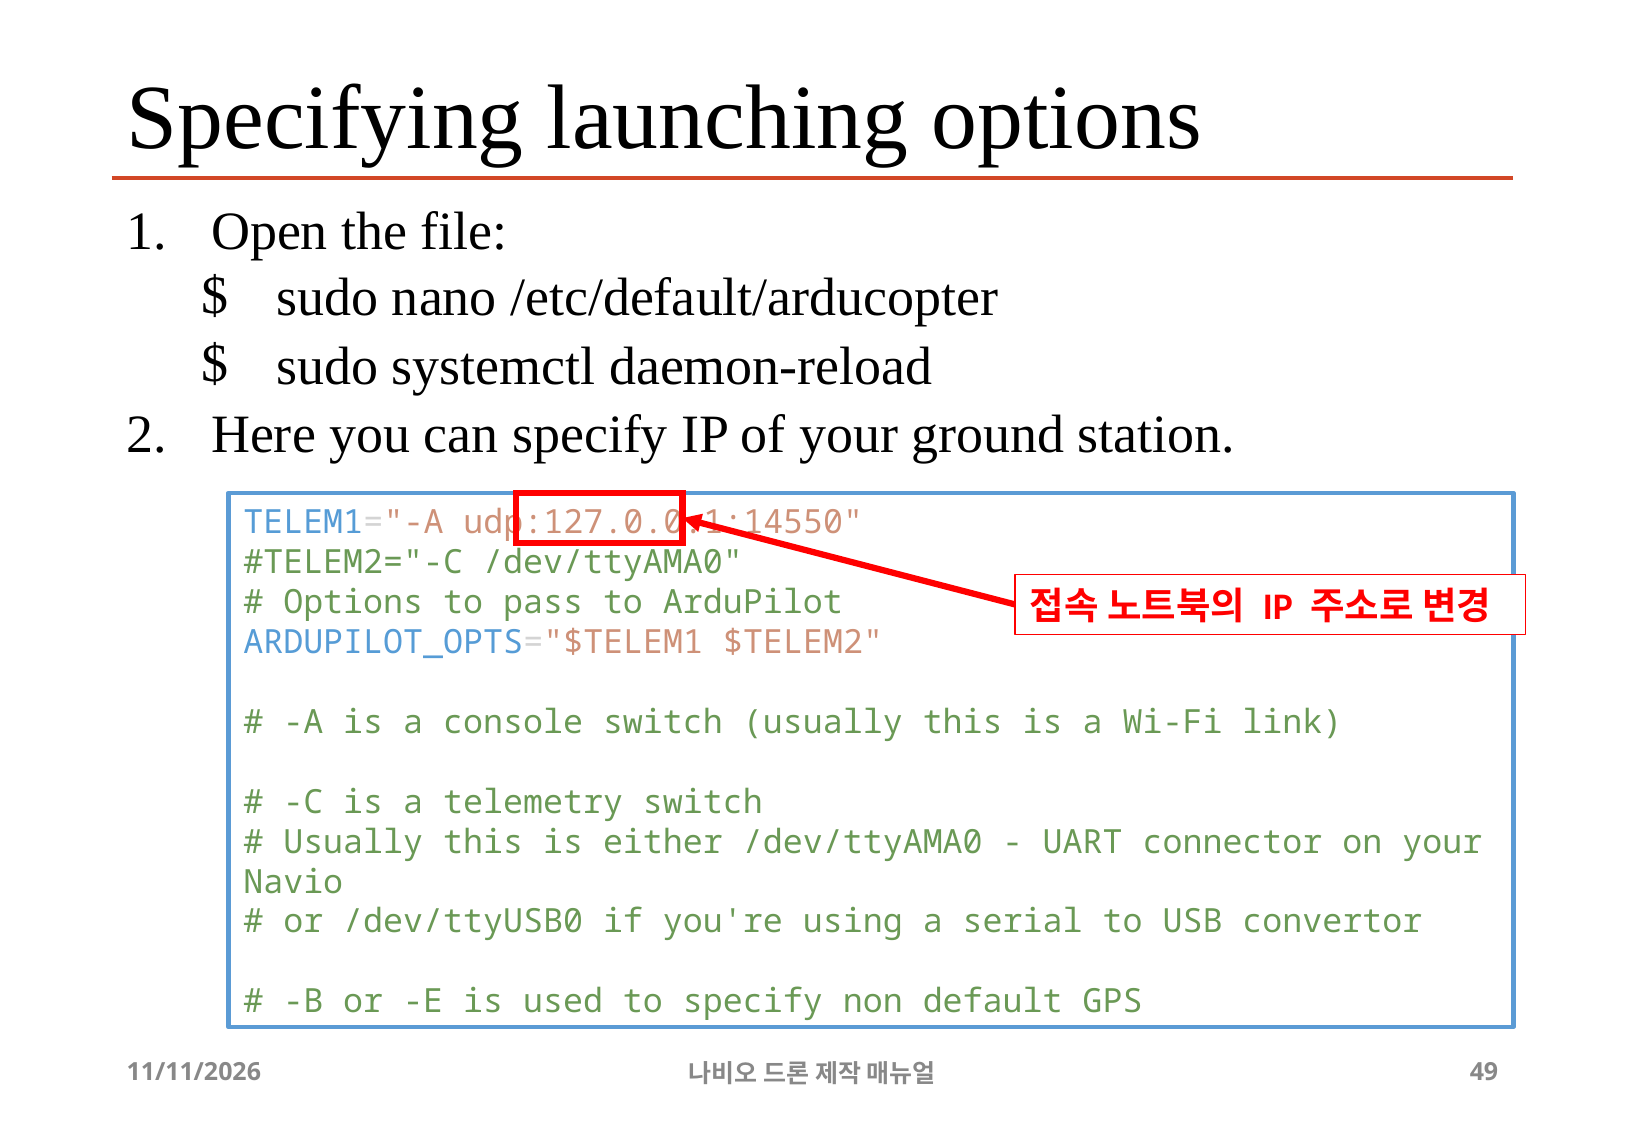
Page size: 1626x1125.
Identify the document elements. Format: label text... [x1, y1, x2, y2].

title Specifying launching options [111, 59, 1514, 179]
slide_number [111, 1042, 303, 1103]
list Open the file: sudo nano /etc/default/arducopter sudo systemctl daemon-reload Here you can specify IP of your ground station. [111, 205, 1514, 493]
footer 나비오 드론 제작 매뉴얼 [538, 1042, 1087, 1103]
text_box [515, 492, 1526, 636]
slide_number 49 [1433, 1042, 1514, 1103]
text_box TELEM1="-A udp:127.0.0.1:14550" #TELEM2="-C /dev/ttyAMA0" # Options to pass to ArduPilot ARDUPILOT_OPTS="$TELEM1 $TELEM2" # -A is a console switch (usually this is a Wi-Fi link) # -C is a telemetry switch # Usually this is either /dev/ttyAMA0 - UART connector on your Navio # or /dev/ttyUSB0 if you're using a serial to USB convertor # -B or -E is used to specify non default GPS [228, 492, 1514, 1027]
